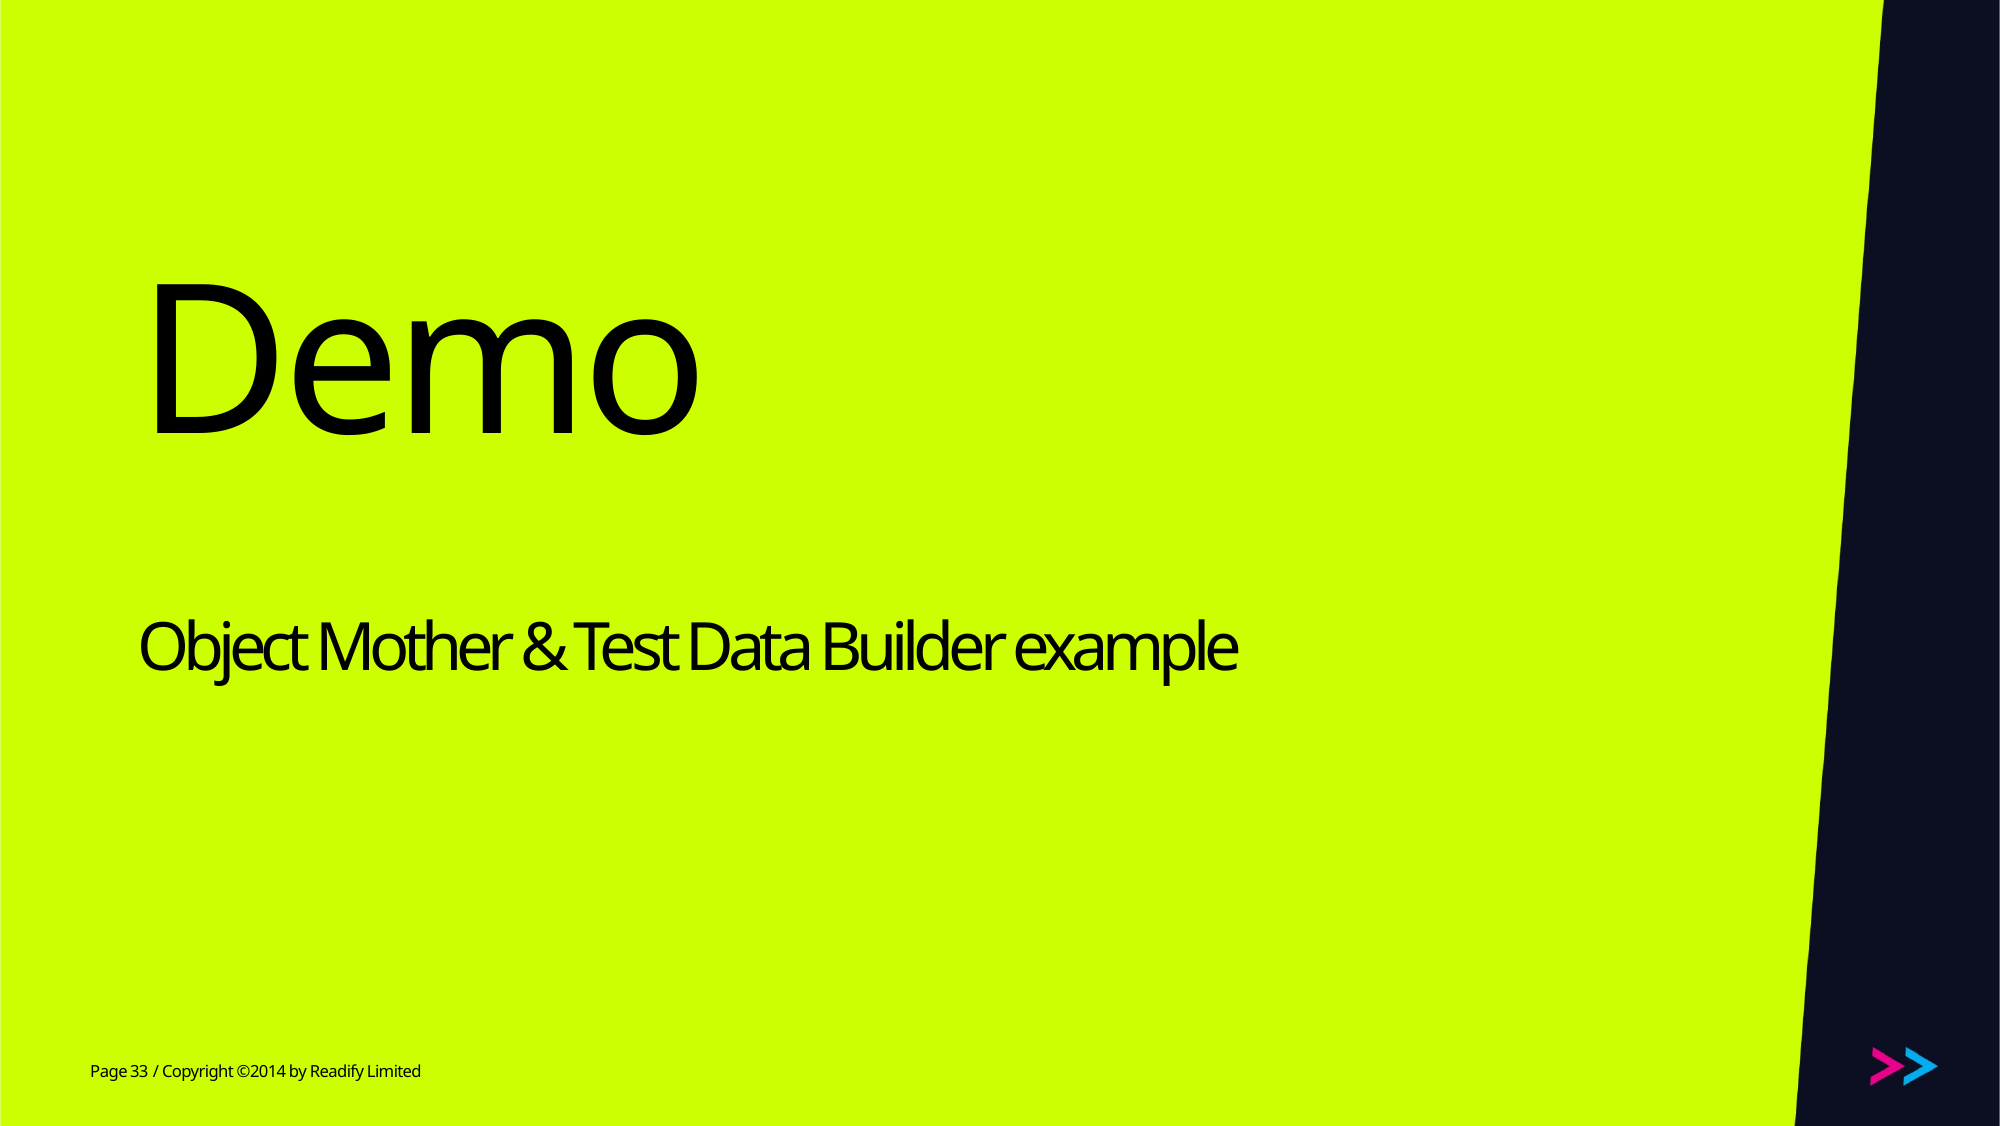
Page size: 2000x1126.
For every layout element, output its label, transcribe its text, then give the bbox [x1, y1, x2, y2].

title Demo Object Mother & Test Data Builder example [137, 267, 1697, 1012]
footer / Copyright ©2014 by Readify Limited [166, 1061, 1504, 1113]
picture [0, 0, 2000, 1126]
slide_number 33 [130, 1061, 166, 1113]
